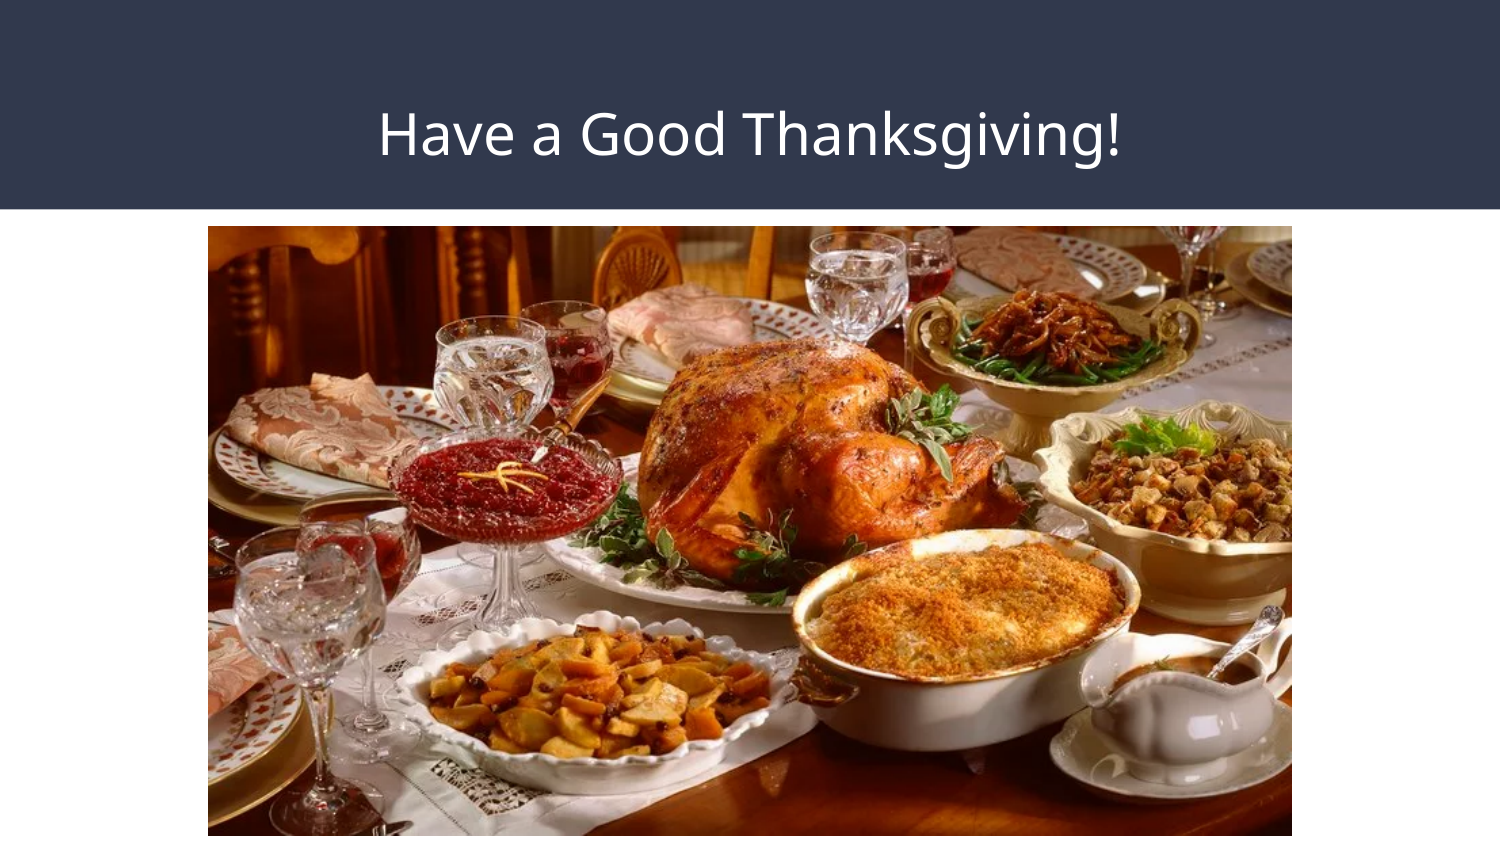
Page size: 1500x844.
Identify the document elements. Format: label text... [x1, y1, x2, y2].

title Have a Good Thanksgiving! [51, 82, 1449, 185]
picture [208, 225, 1292, 836]
